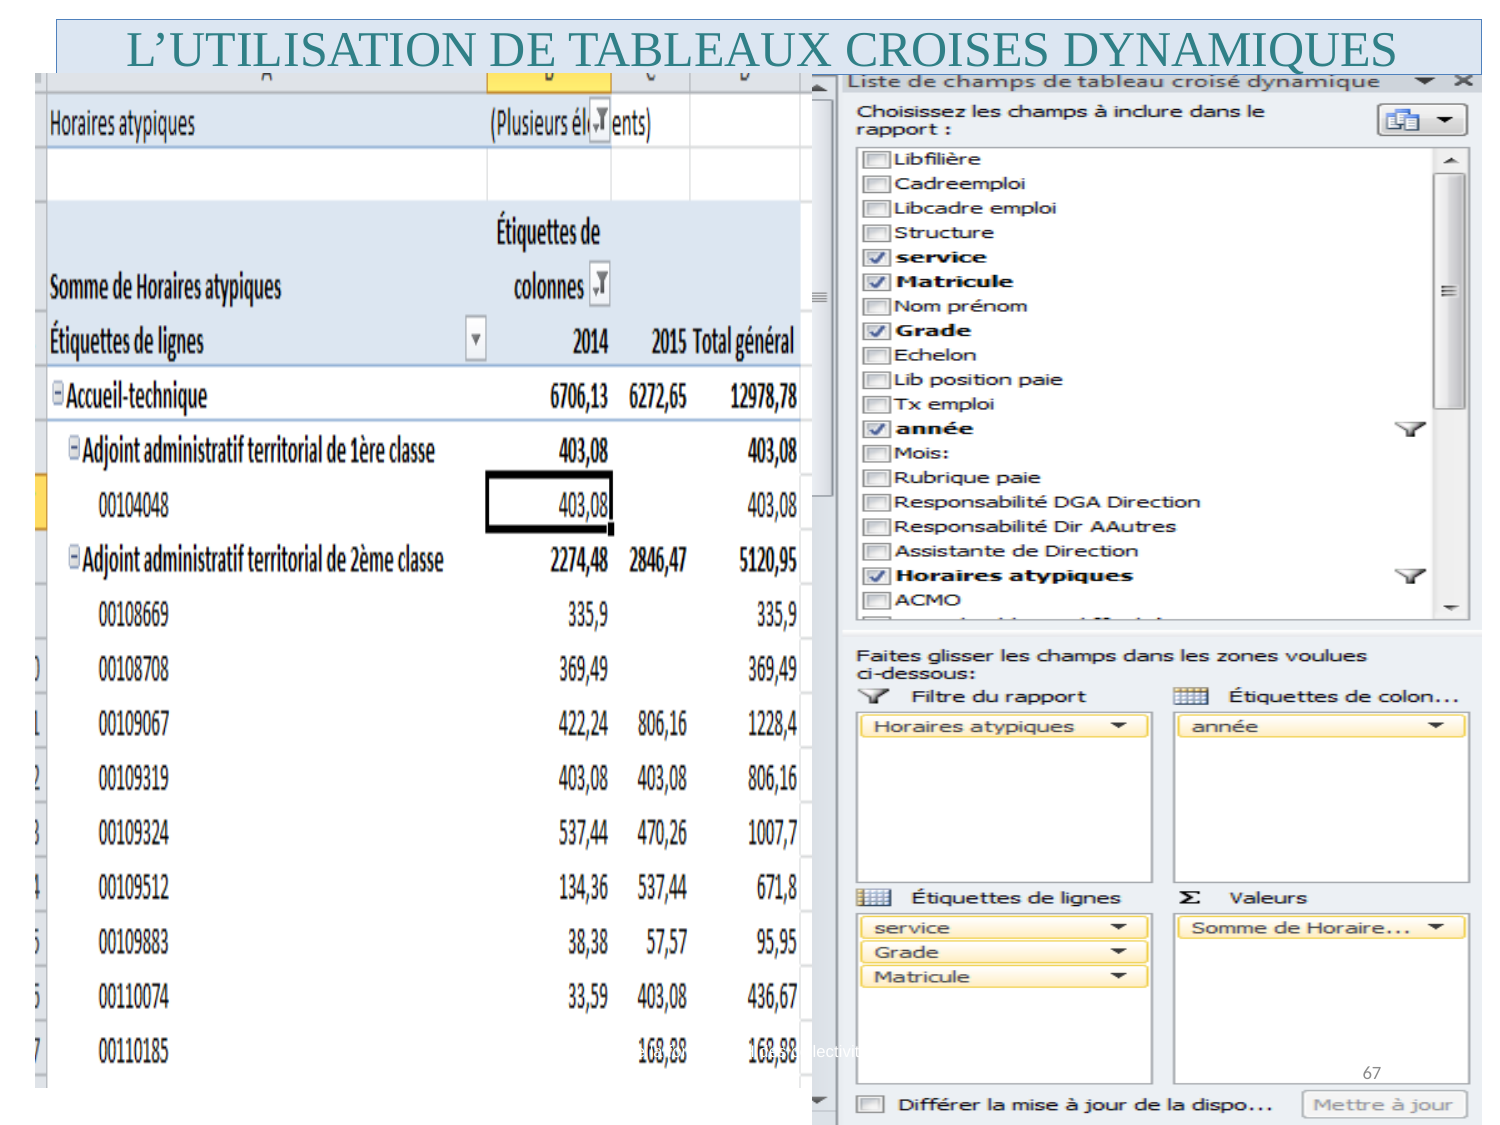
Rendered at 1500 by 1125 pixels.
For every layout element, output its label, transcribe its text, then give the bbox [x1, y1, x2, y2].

text_box L’UTILISATION DE TABLEAUX CROISES DYNAMIQUES [56, 19, 1482, 75]
picture [35, 73, 1482, 1125]
